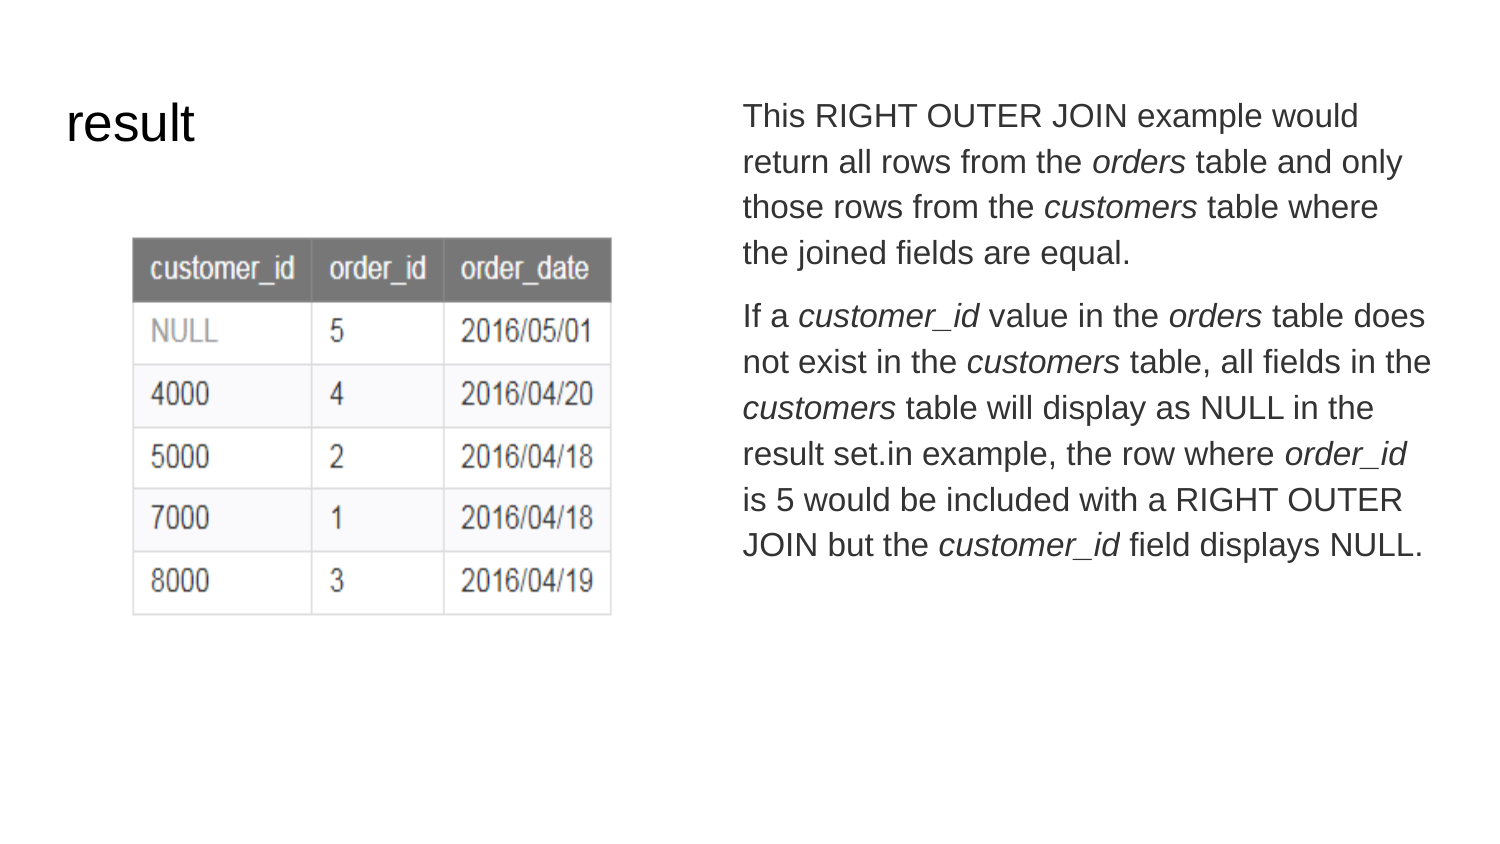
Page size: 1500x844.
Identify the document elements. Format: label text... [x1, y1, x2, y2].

text_box This RIGHT OUTER JOIN example would return all rows from the orders table and only those rows from the customers table where the joined fields are equal. If a customer_id value in the orders table does not exist in the customers table, all fields in the customers table will display as NULL in the result set.in example, the row where order_id is 5 would be included with a RIGHT OUTER JOIN but the customer_id field displays NULL. [727, 72, 1449, 579]
picture [100, 215, 644, 633]
title result [51, 72, 727, 167]
